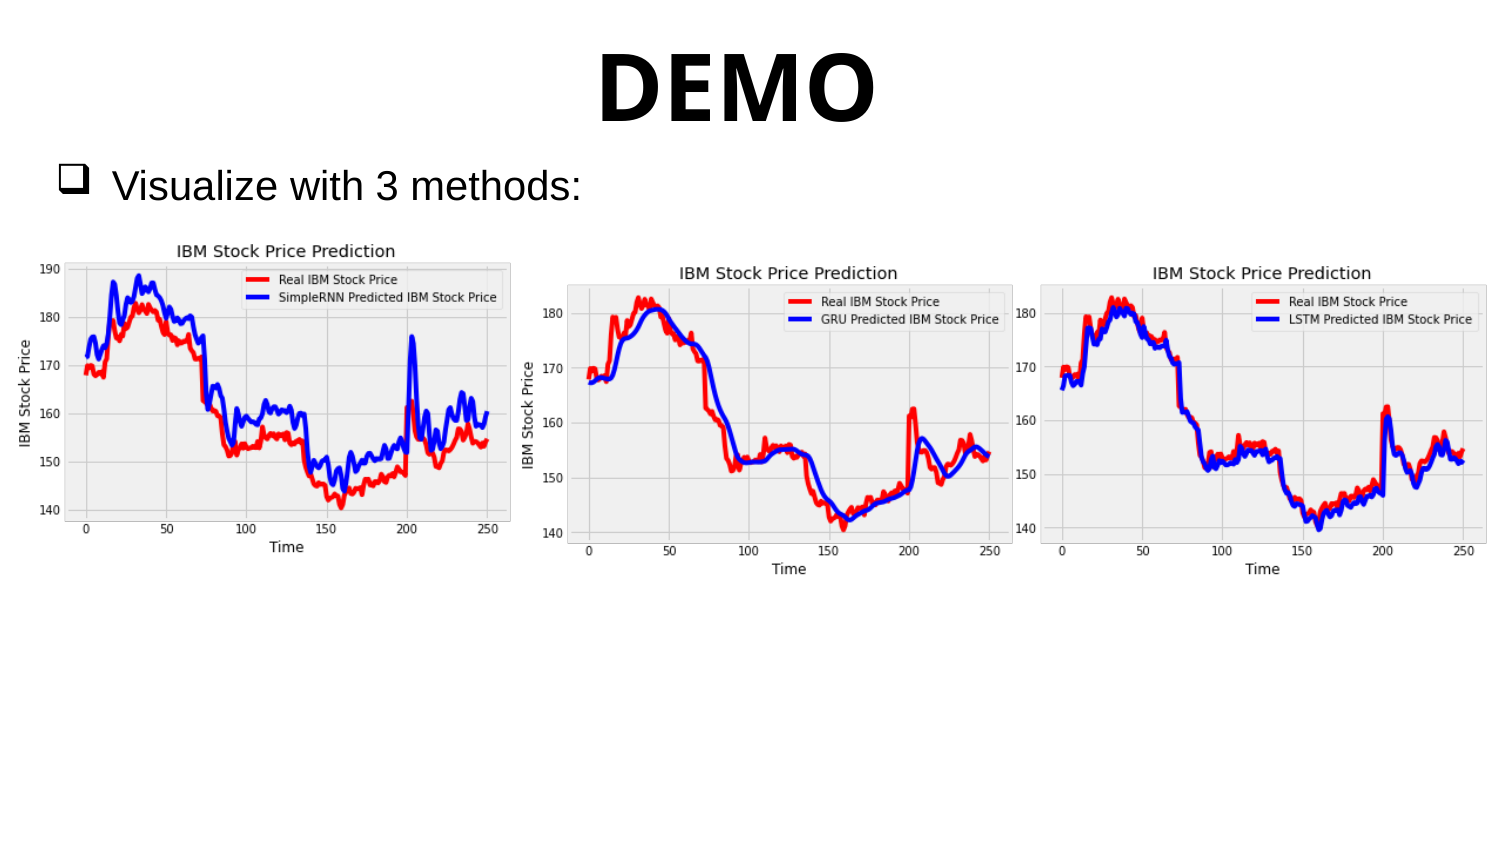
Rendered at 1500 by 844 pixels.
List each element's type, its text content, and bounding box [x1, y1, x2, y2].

text_box Visualize with 3 methods: [40, 151, 1460, 258]
picture [11, 236, 1491, 586]
text_box DEMO [104, 32, 1369, 127]
